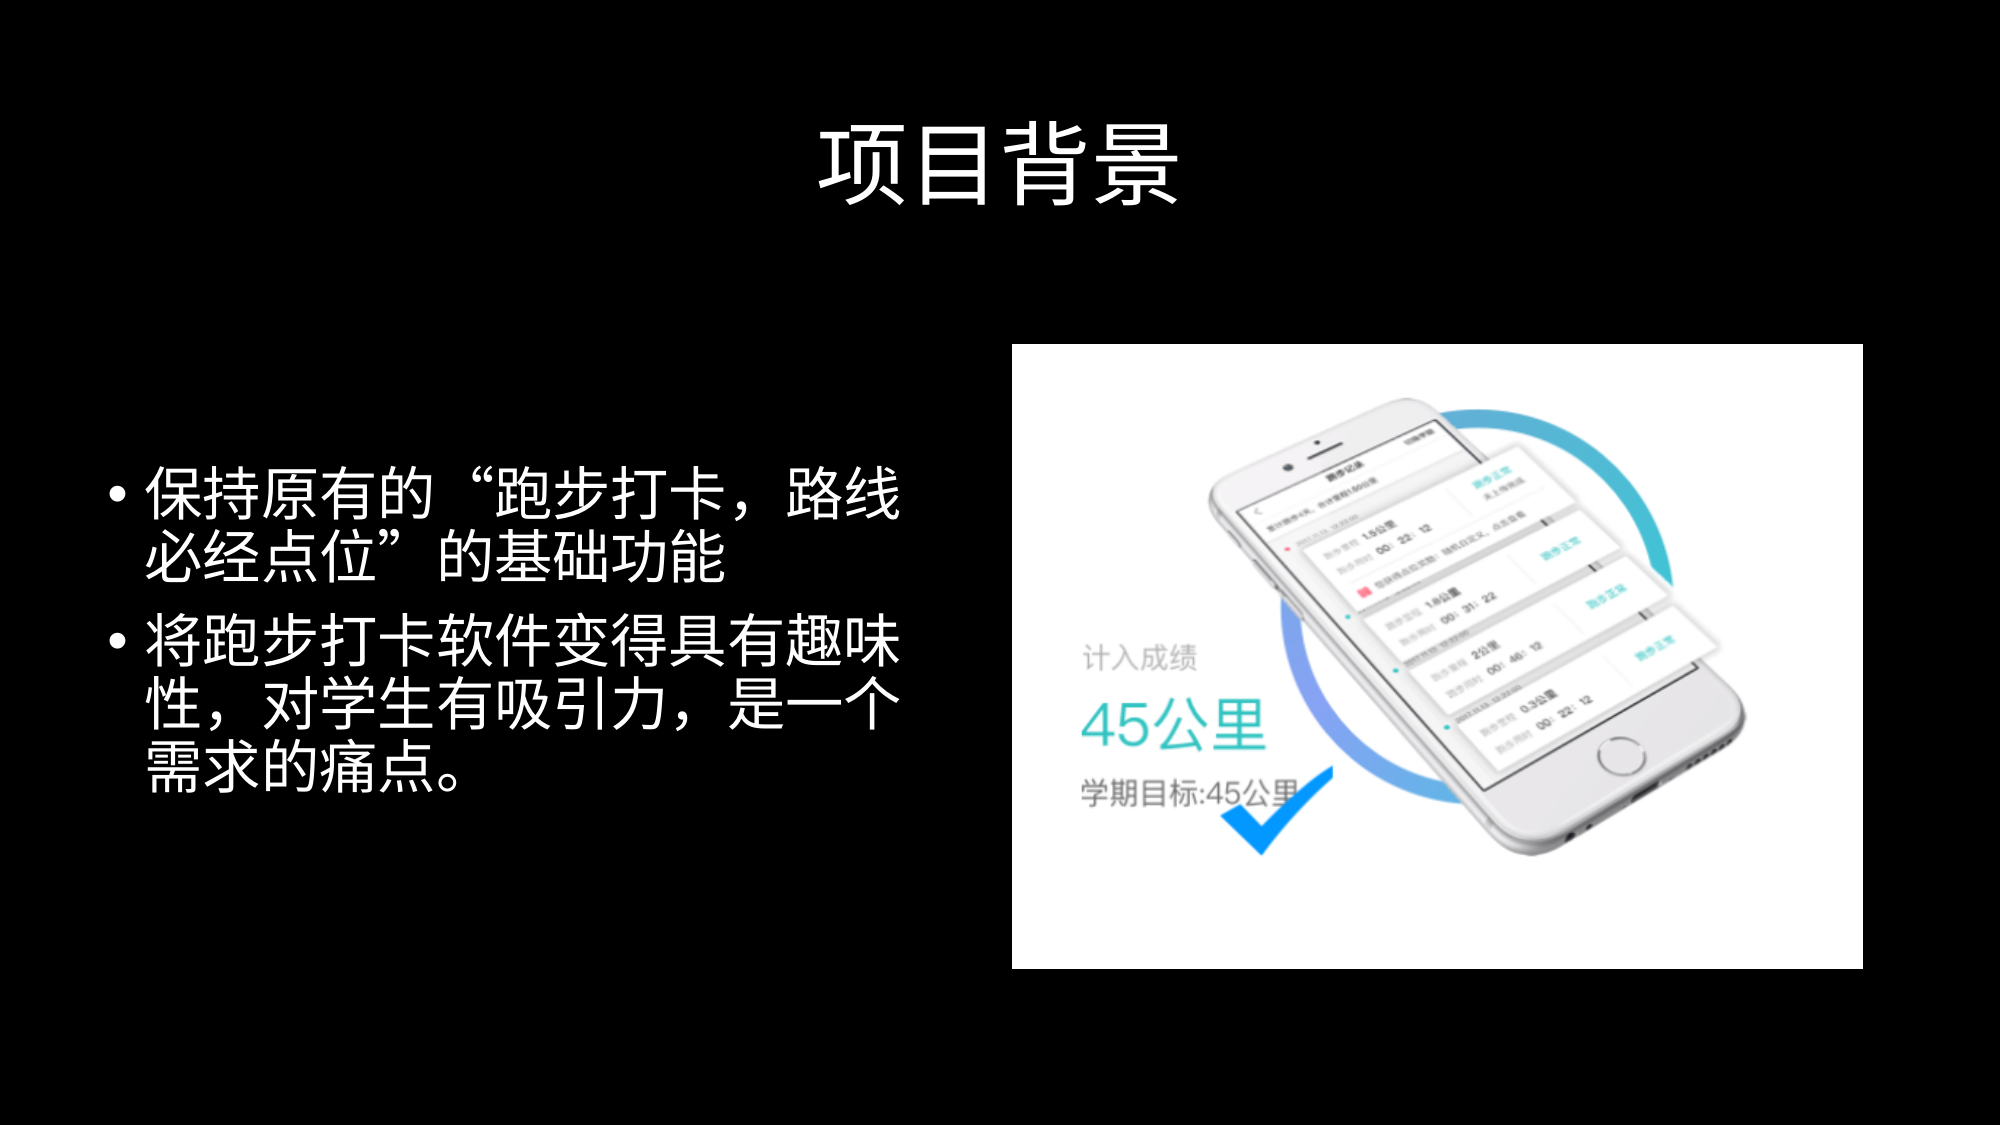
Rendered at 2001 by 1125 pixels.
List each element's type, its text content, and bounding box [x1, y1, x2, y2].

title 项目背景 [137, 59, 1863, 278]
list 保持原有的“跑步打卡，路线必经点位”的基础功能 将跑步打卡软件变得具有趣味性，对学生有吸引力，是一个需求的痛点。 [92, 457, 943, 1125]
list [1012, 344, 1863, 969]
